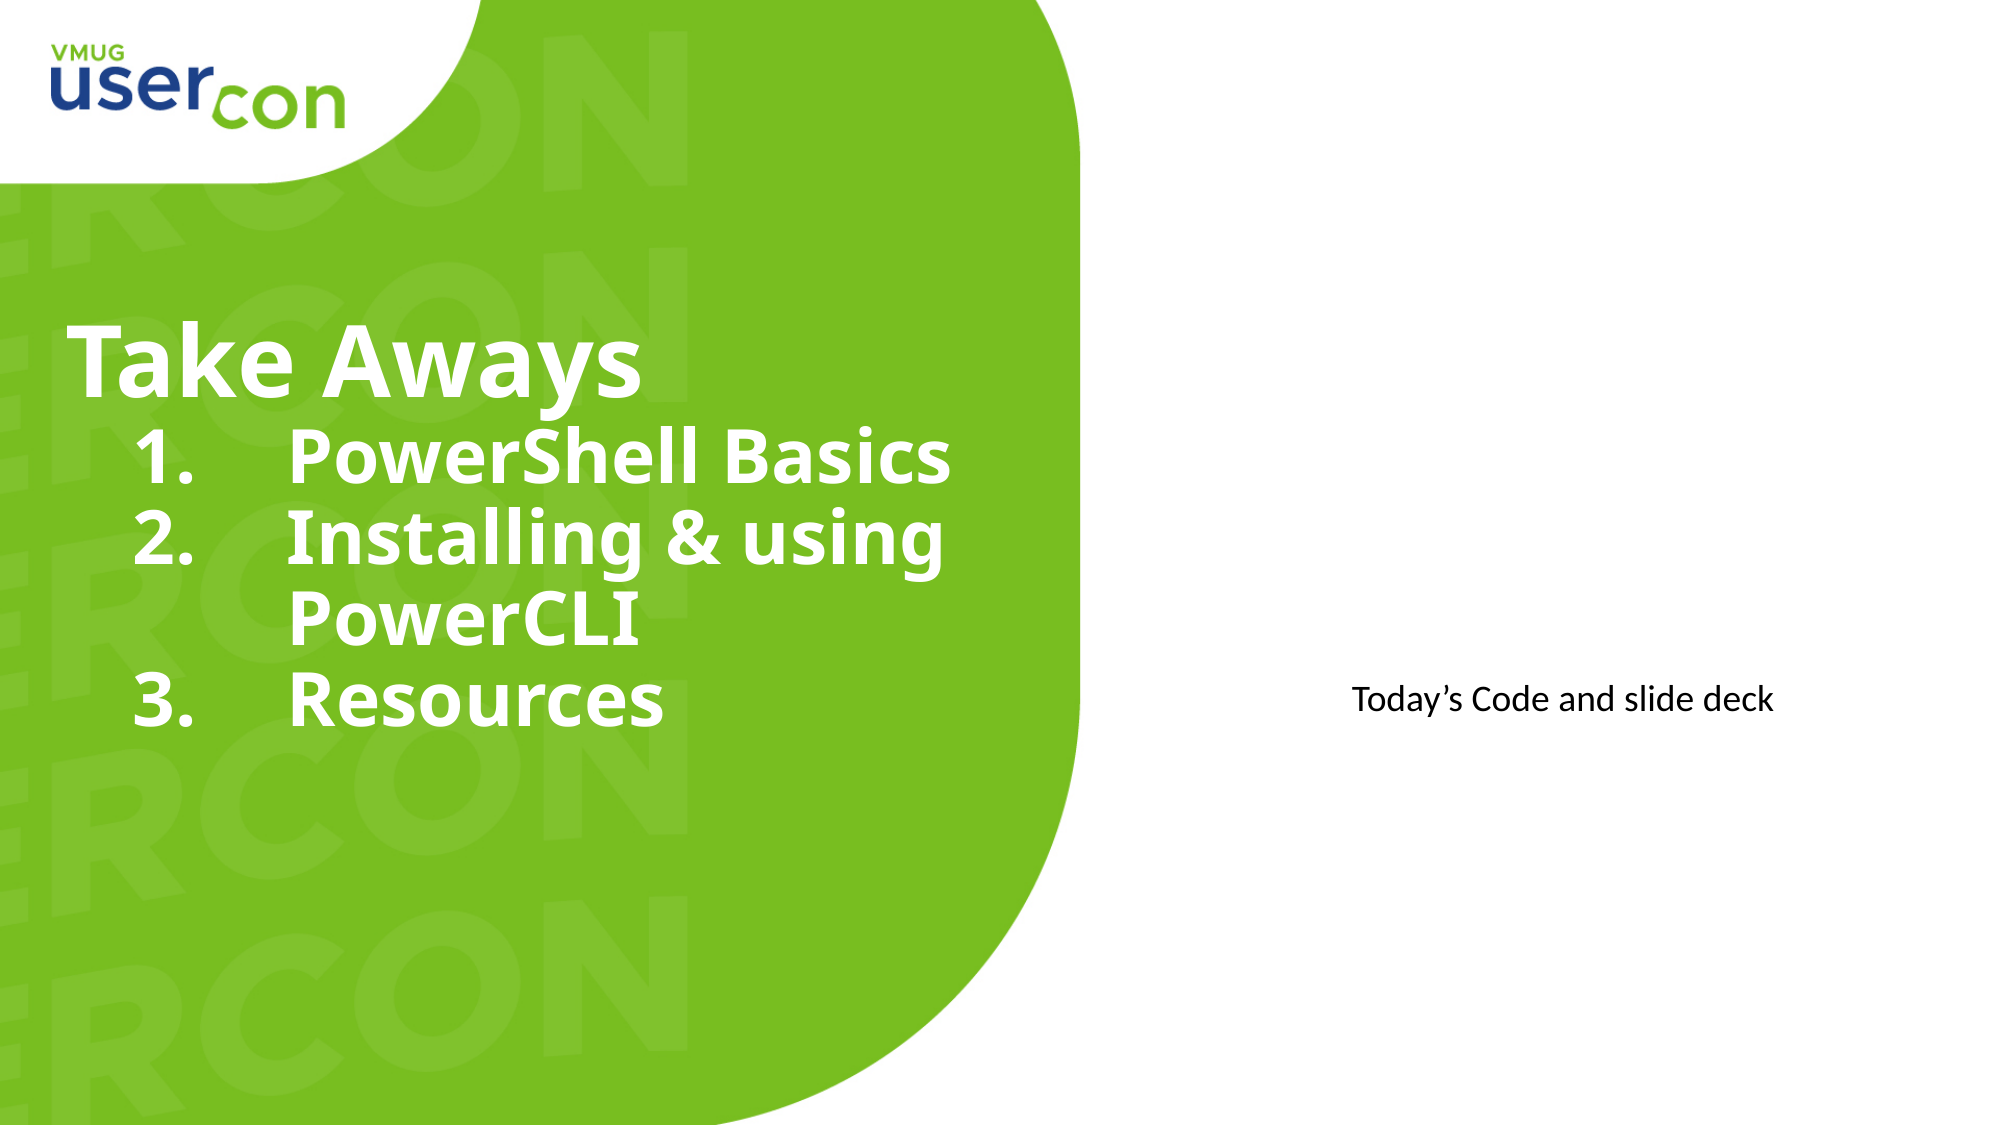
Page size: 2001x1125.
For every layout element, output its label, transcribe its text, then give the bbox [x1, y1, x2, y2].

text_box PowerShell Basics Installing & using PowerCLI Resources [117, 364, 1077, 750]
title Take Aways [50, 302, 897, 427]
text_box Today’s Code and slide deck [1337, 666, 1797, 727]
picture [0, 0, 2001, 1125]
